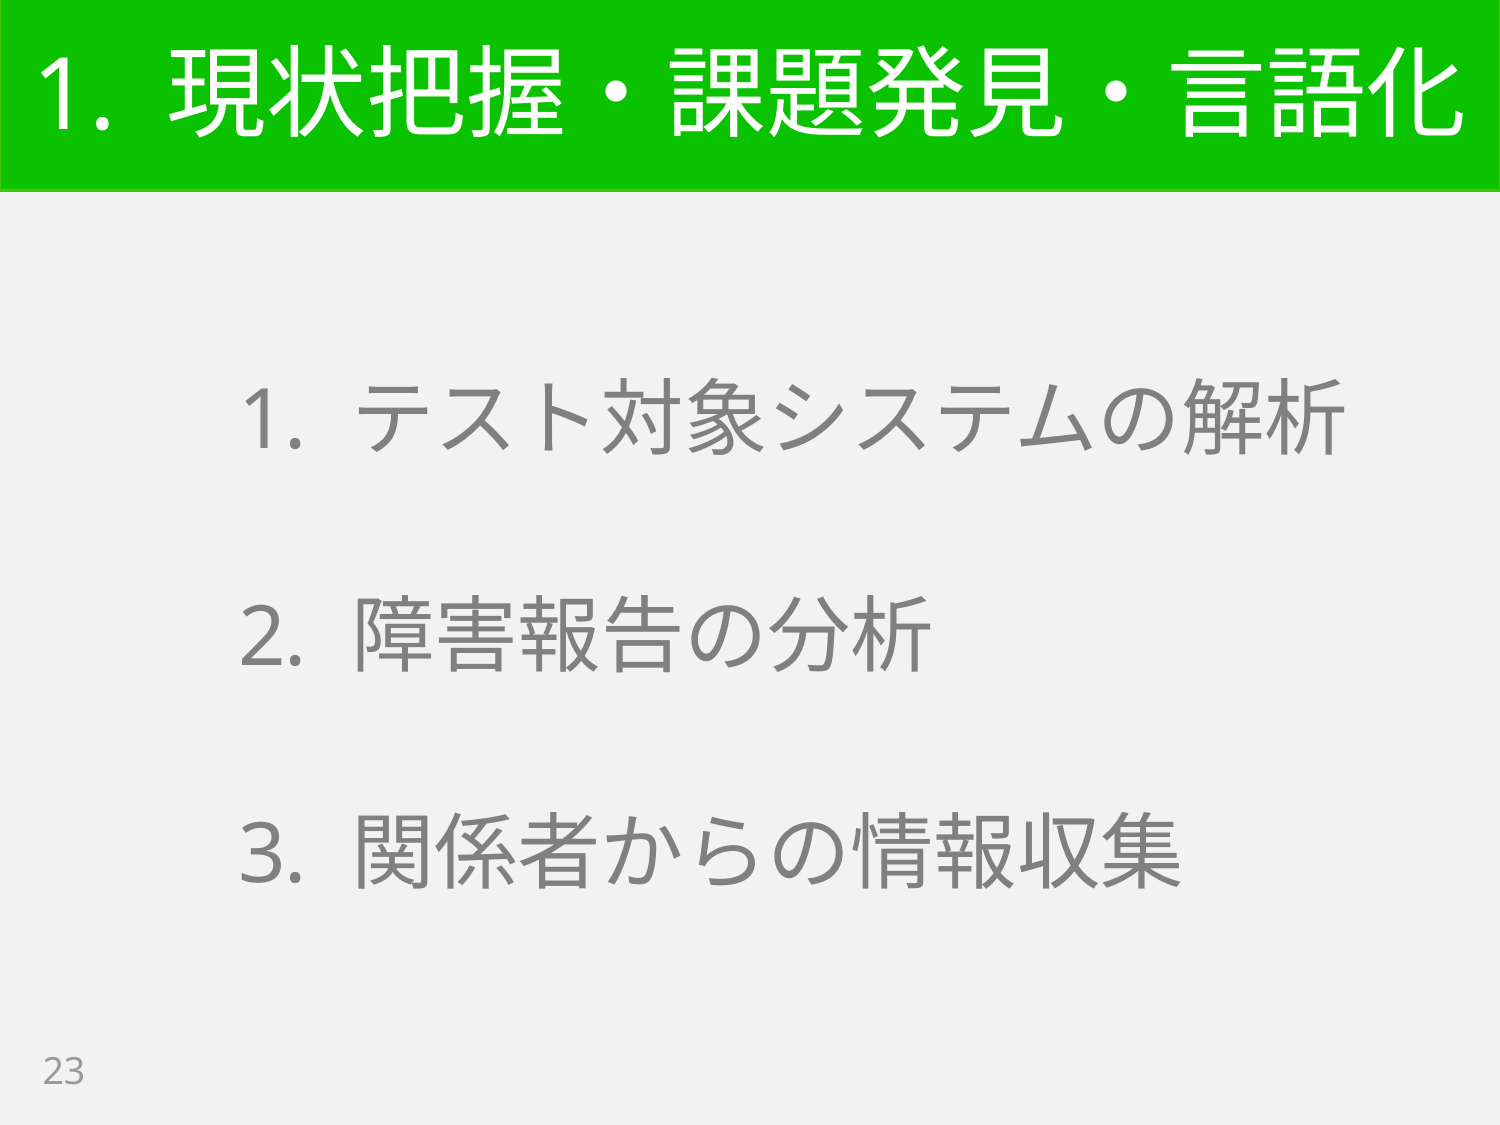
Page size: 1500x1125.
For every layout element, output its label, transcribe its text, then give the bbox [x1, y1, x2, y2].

slide_number 23 [27, 1042, 146, 1102]
list テスト対象システムの解析 障害報告の分析 関係者からの情報収集 [103, 277, 1397, 1000]
title 1. 現状把握・課題発見・言語化 [0, 53, 1500, 140]
